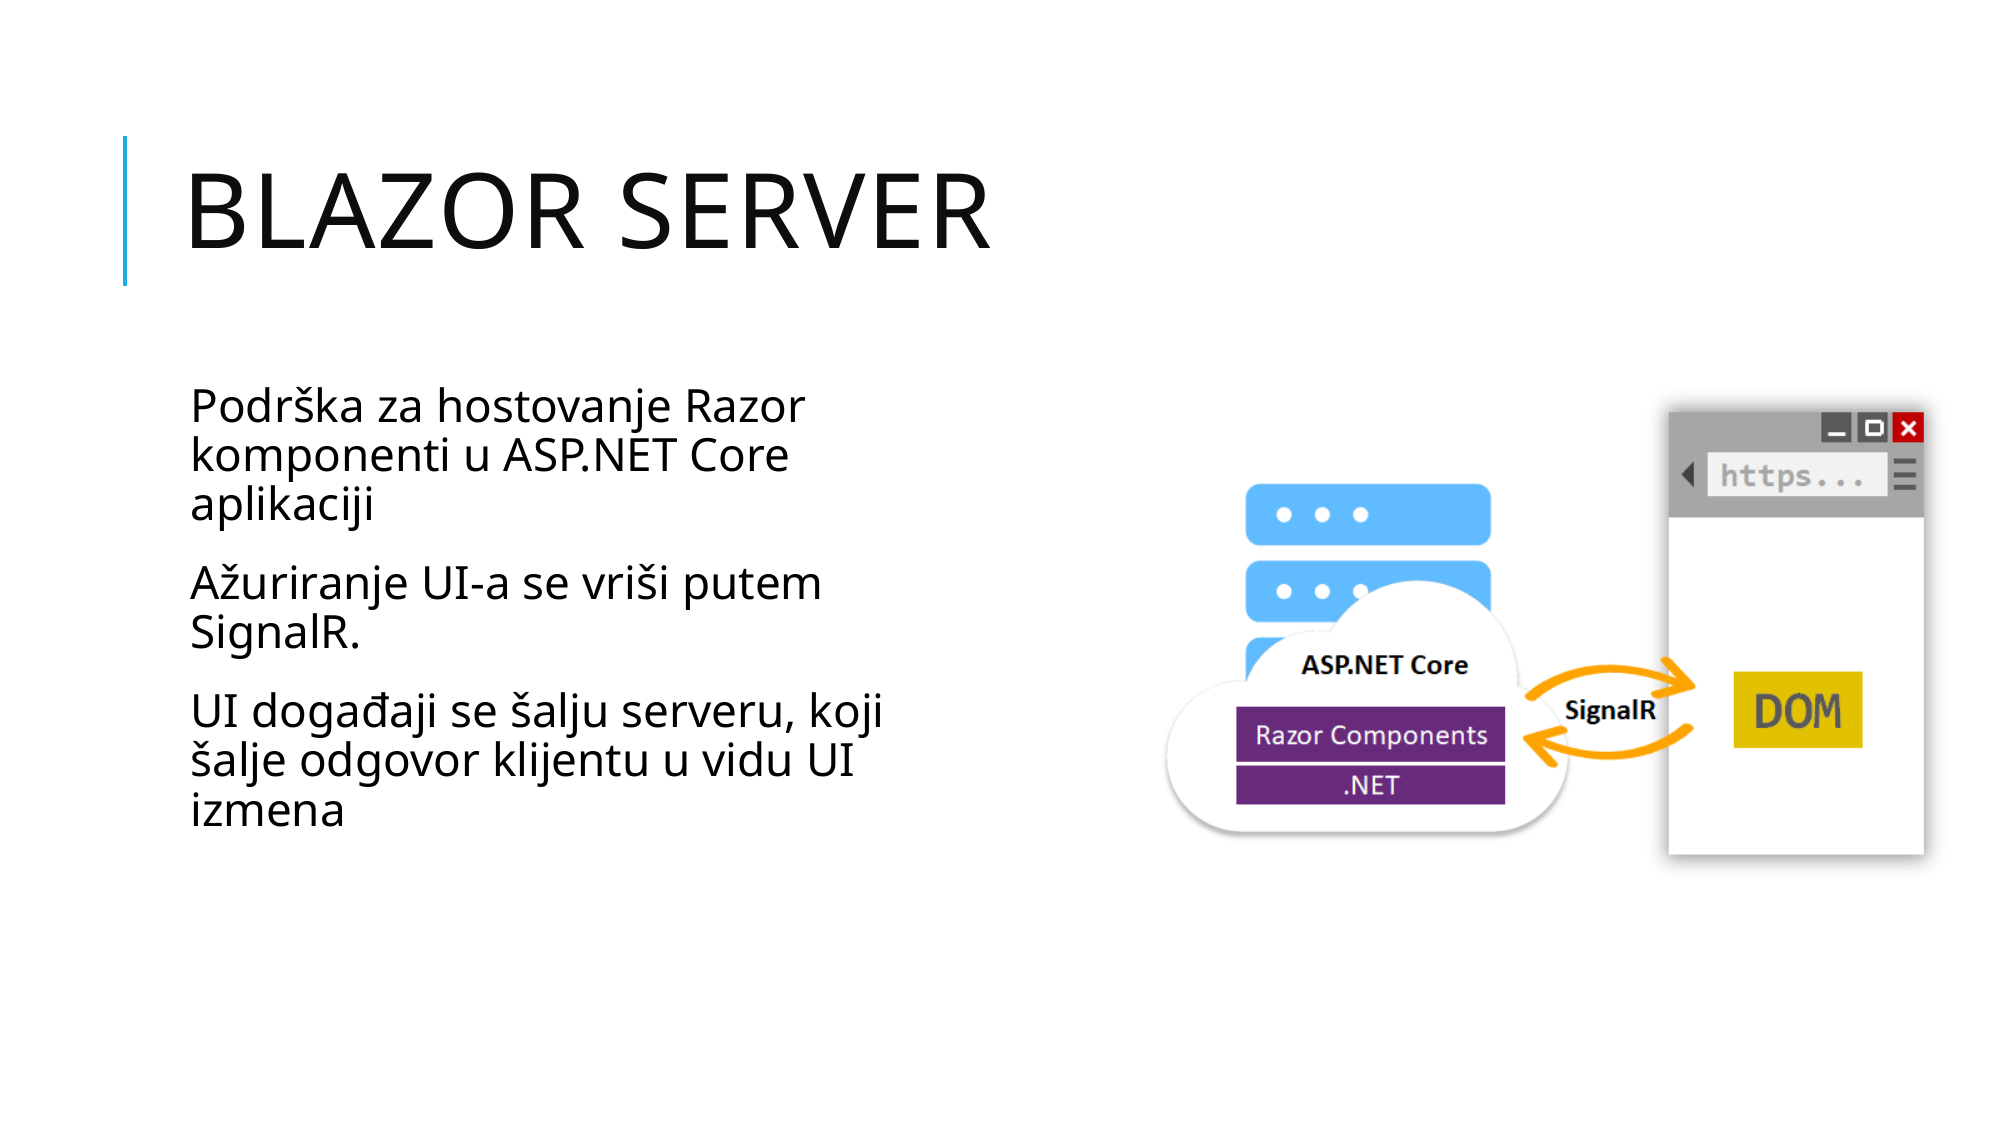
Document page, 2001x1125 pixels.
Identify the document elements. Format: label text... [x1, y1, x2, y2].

list Podrška za hostovanje Razor komponenti u ASP.NET Core aplikaciji Ažuriranje UI-a se vriši putem SignalR. UI događaji se šalju serveru, koji šalje odgovor klijentu u vidu UI izmena [168, 375, 948, 1035]
title Blazor Server [168, 96, 1763, 342]
picture [1158, 381, 1954, 886]
